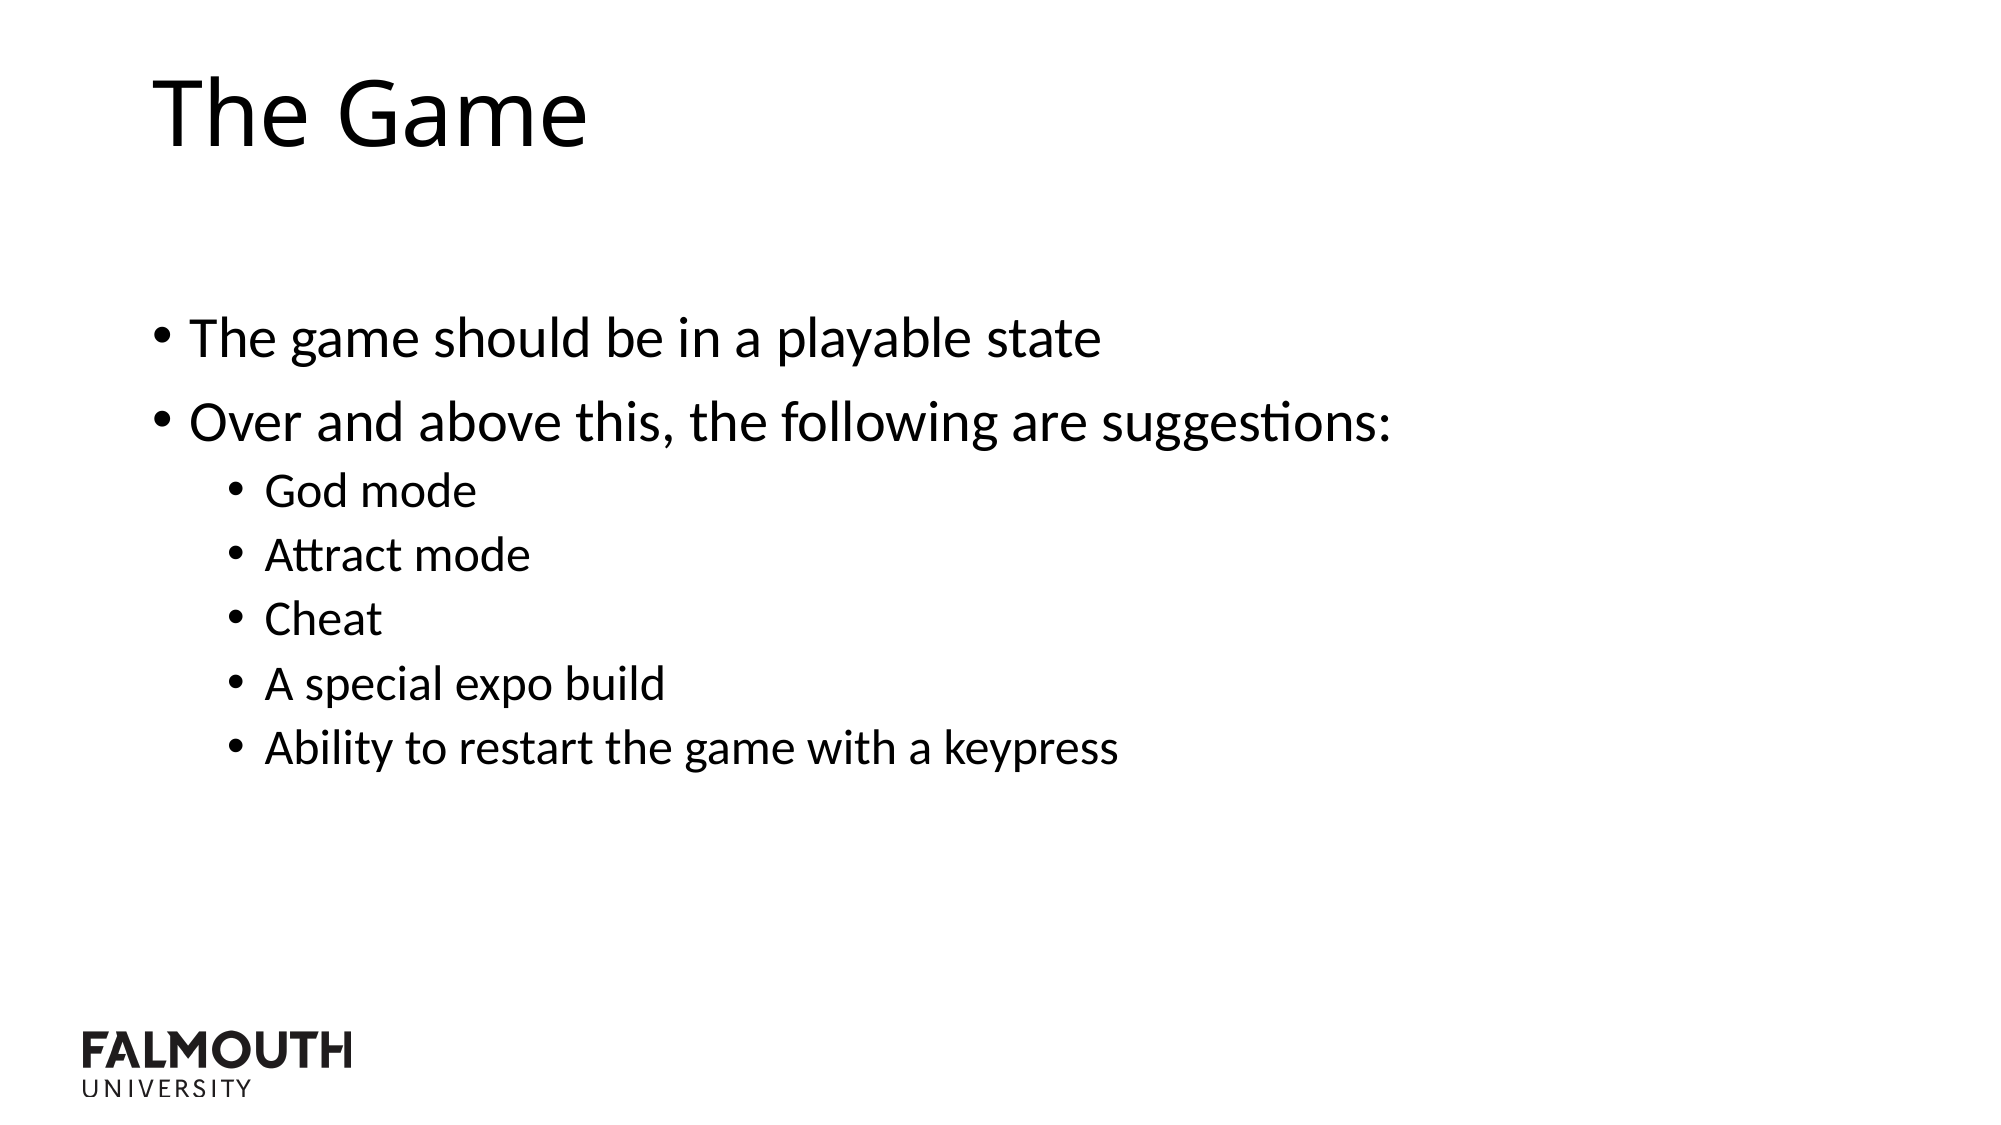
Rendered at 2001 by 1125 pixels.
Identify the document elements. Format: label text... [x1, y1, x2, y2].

text_box The Game [137, 59, 1863, 278]
text_box The game should be in a playable state Over and above this, the following are suggestions: God mode Attract mode Cheat A special expo build Ability to restart the game with a keypress [137, 299, 1863, 1014]
